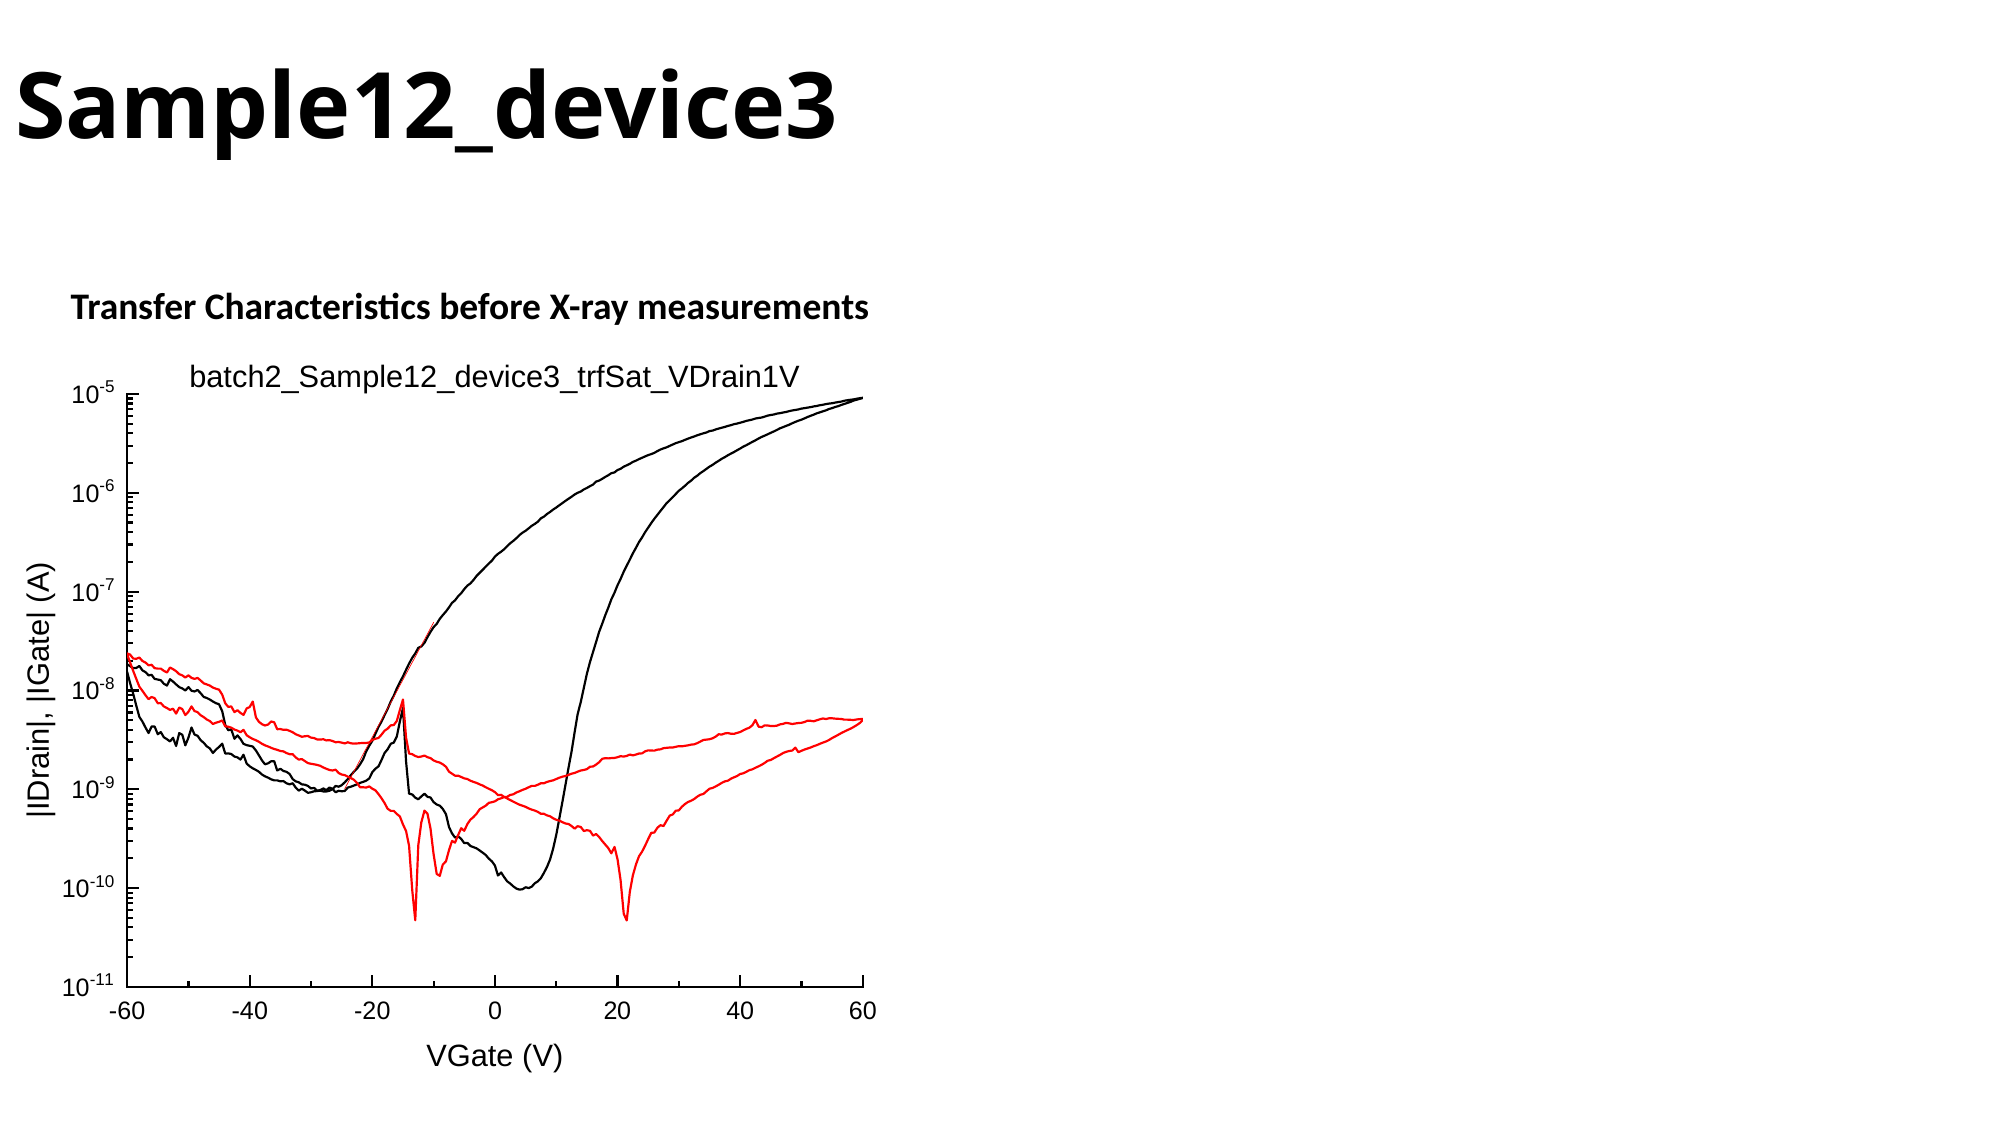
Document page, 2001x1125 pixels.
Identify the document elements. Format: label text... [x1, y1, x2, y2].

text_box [0, 298, 1015, 1125]
title Sample12_device3 [0, 0, 1725, 218]
